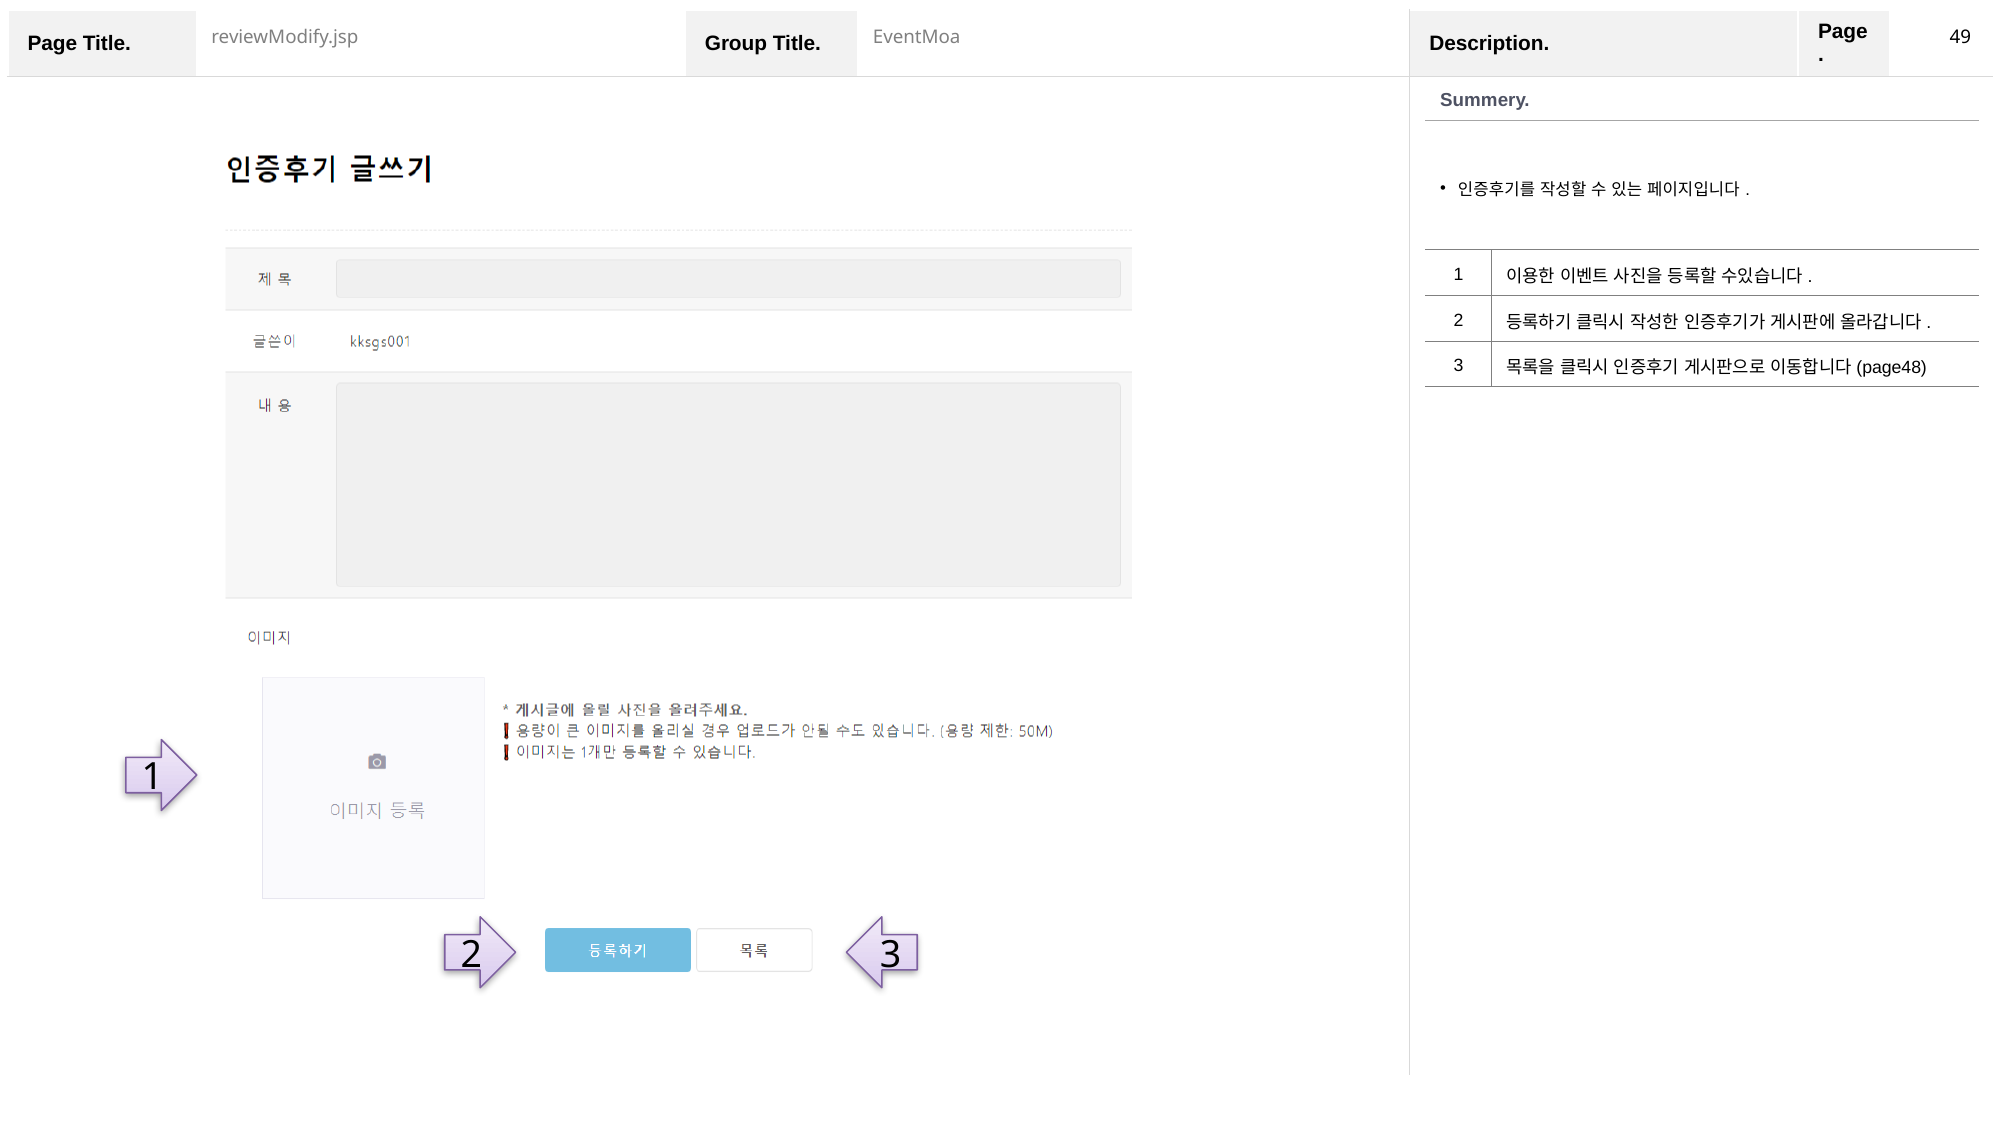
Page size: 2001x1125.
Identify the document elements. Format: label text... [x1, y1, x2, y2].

table_cell 등록하기 클릭시 작성한 인증후기가 게시판에 올라갑니다. [1492, 296, 1979, 341]
list reviewModify.jsp [196, 18, 684, 55]
table_cell 1 [1425, 250, 1491, 295]
table_cell 이용한 이벤트 사진을 등록할 수있습니다. [1492, 250, 1979, 295]
list EventMoa [858, 18, 1405, 55]
picture [210, 77, 1178, 1102]
table_cell 3 [1425, 342, 1491, 386]
table_header Summery. [1425, 78, 1979, 120]
text_box 1 [125, 738, 198, 812]
table_cell 2 [1425, 296, 1491, 341]
table_cell 목록을 클릭시 인증후기 게시판으로 이동합니다(page48) [1492, 342, 1979, 386]
text_box 49 [1934, 17, 1986, 55]
table_cell 인증후기를 작성할 수 있는 페이지입니다. [1425, 121, 1979, 249]
